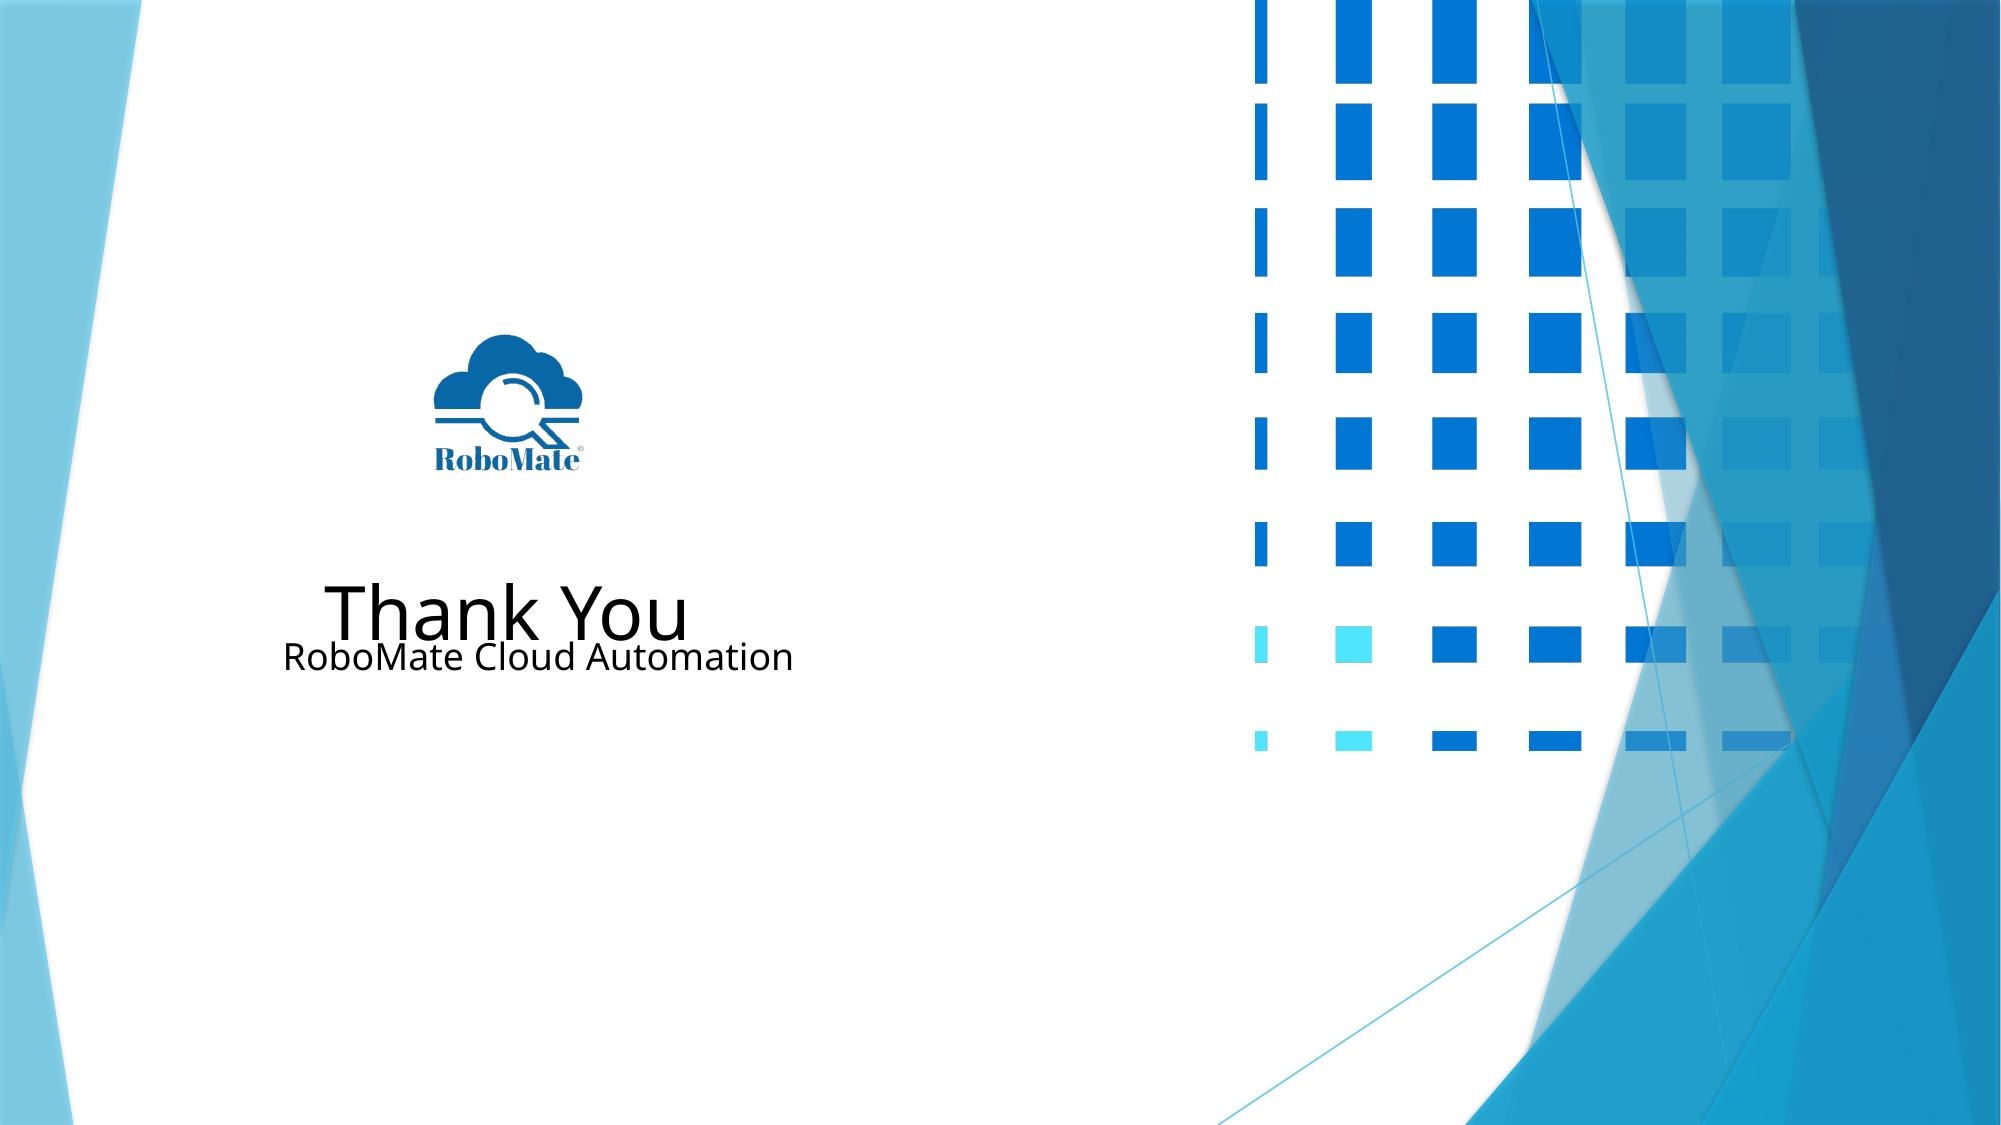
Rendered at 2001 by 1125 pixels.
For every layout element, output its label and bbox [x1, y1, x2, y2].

picture [428, 333, 587, 474]
text_box [0, 0, 2000, 1125]
